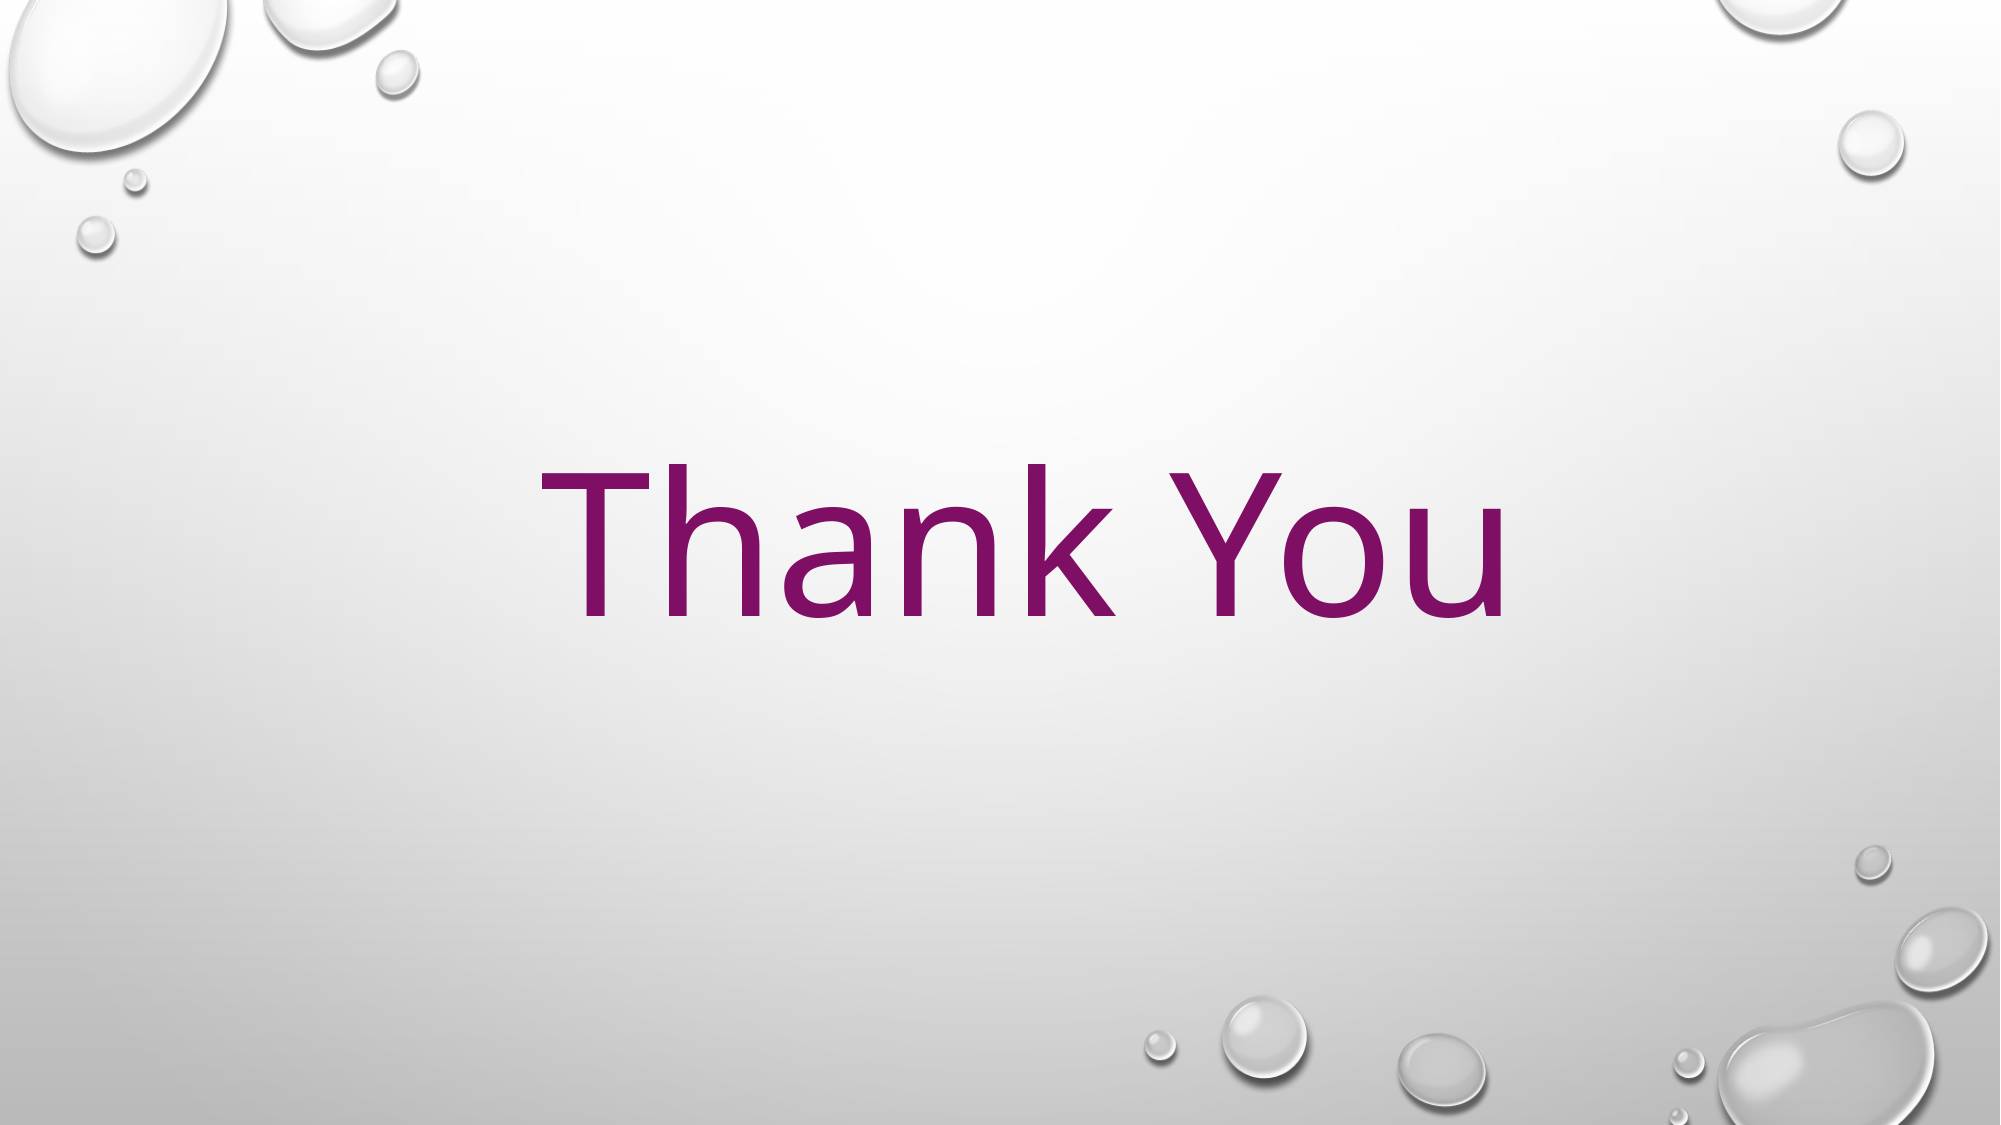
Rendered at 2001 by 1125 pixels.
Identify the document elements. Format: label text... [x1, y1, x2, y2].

text_box Thank You [387, 409, 1671, 665]
picture [0, 0, 2000, 1125]
